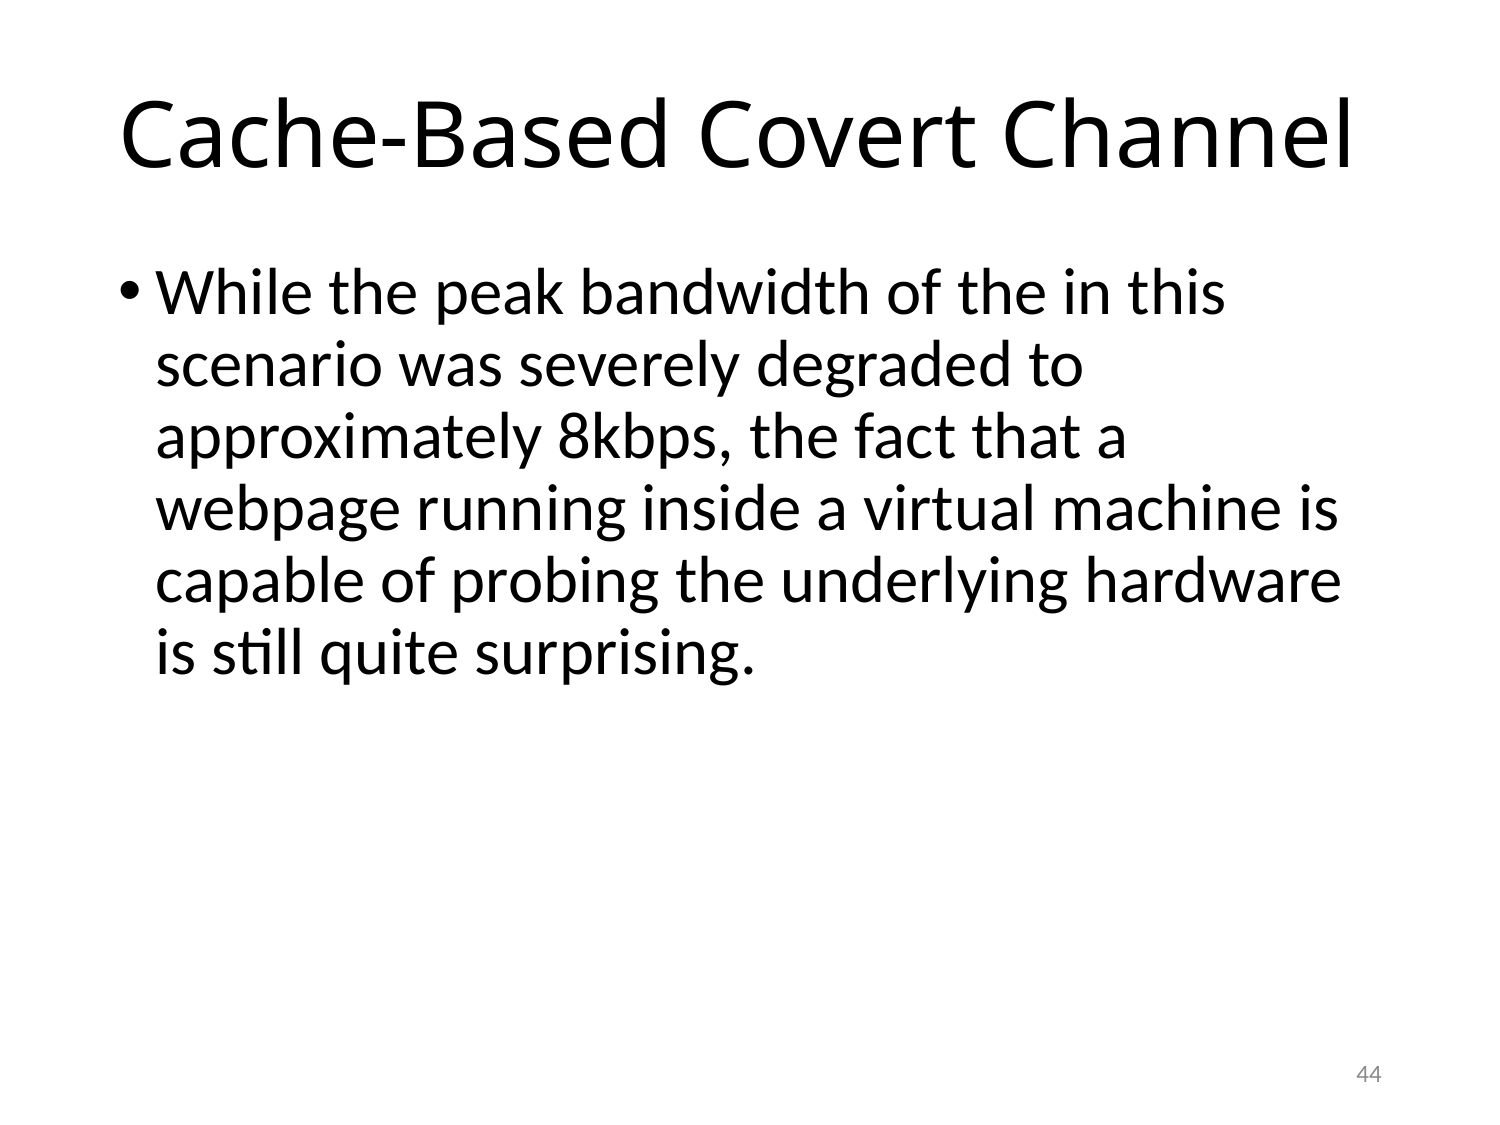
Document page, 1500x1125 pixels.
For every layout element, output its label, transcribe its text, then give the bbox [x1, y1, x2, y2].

title Cache-Based Covert Channel [103, 59, 1397, 217]
list While the peak bandwidth of the in this scenario was severely degraded to approximately 8kbps, the fact that a webpage running inside a virtual machine is capable of probing the underlying hardware is still quite surprising. [103, 249, 1397, 1014]
slide_number 44 [1059, 1042, 1397, 1103]
